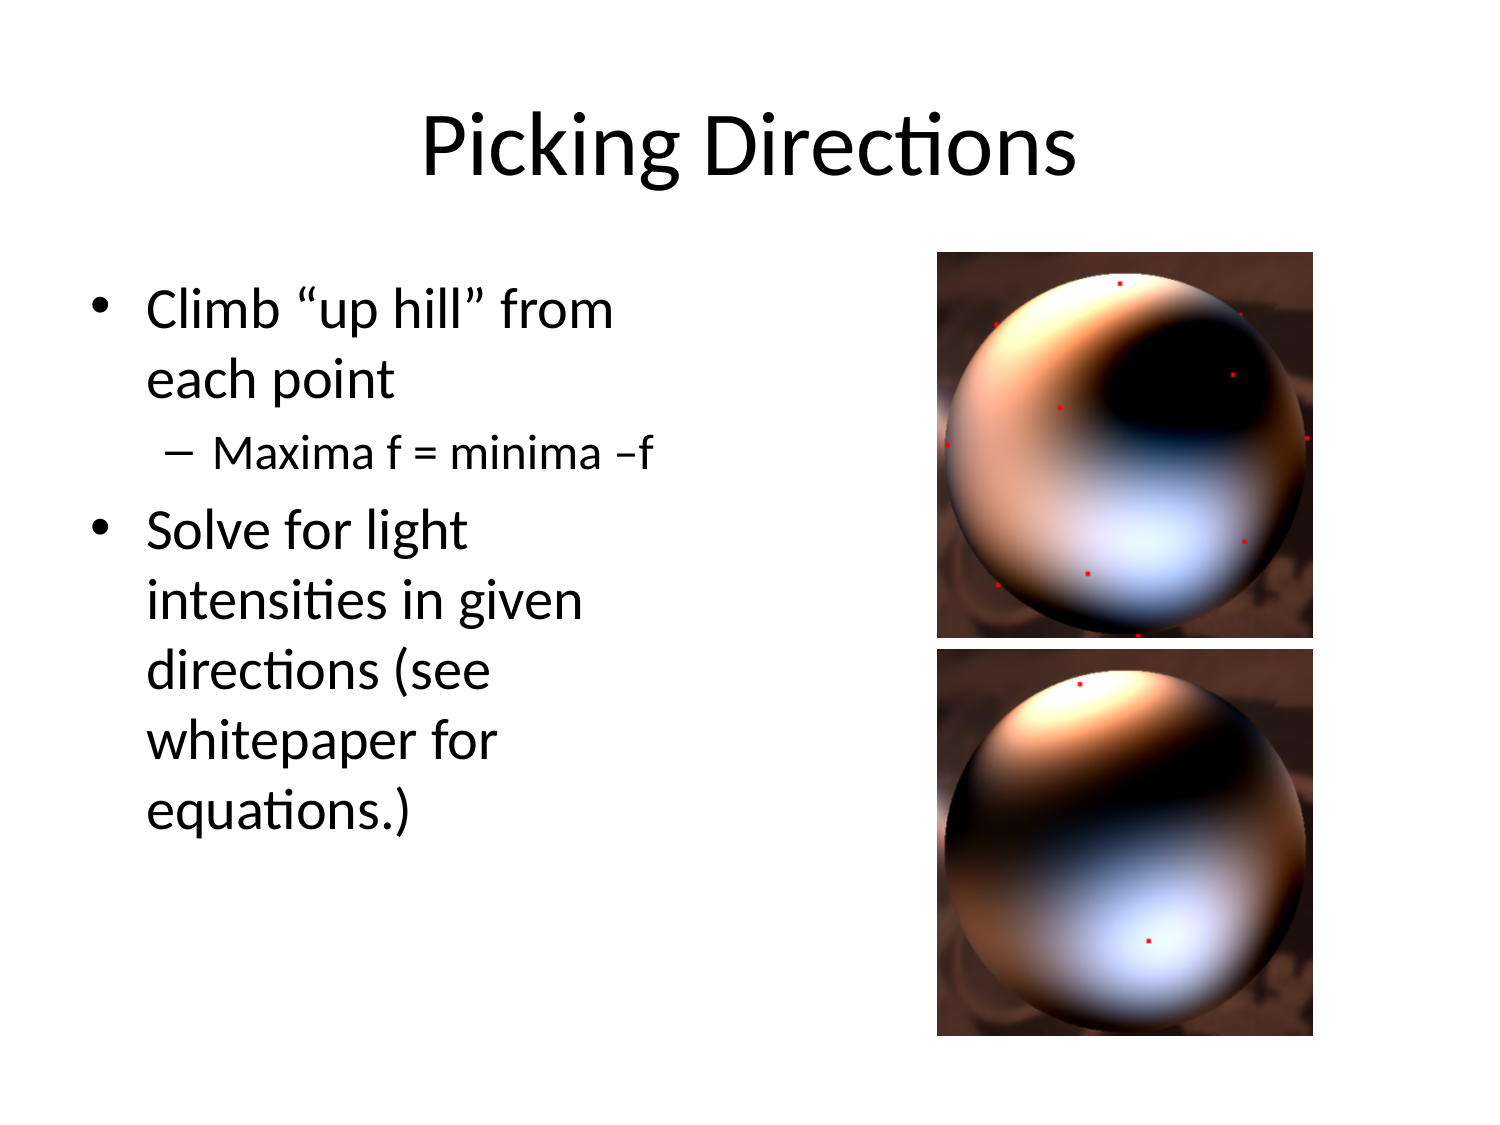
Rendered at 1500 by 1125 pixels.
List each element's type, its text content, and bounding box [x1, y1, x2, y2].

title Picking Directions [75, 45, 1425, 233]
picture [937, 251, 1313, 638]
picture [937, 649, 1313, 1036]
list Climb “up hill” from each point Maxima f = minima –f Solve for light intensities in given directions (see whitepaper for equations.) [75, 262, 738, 1005]
